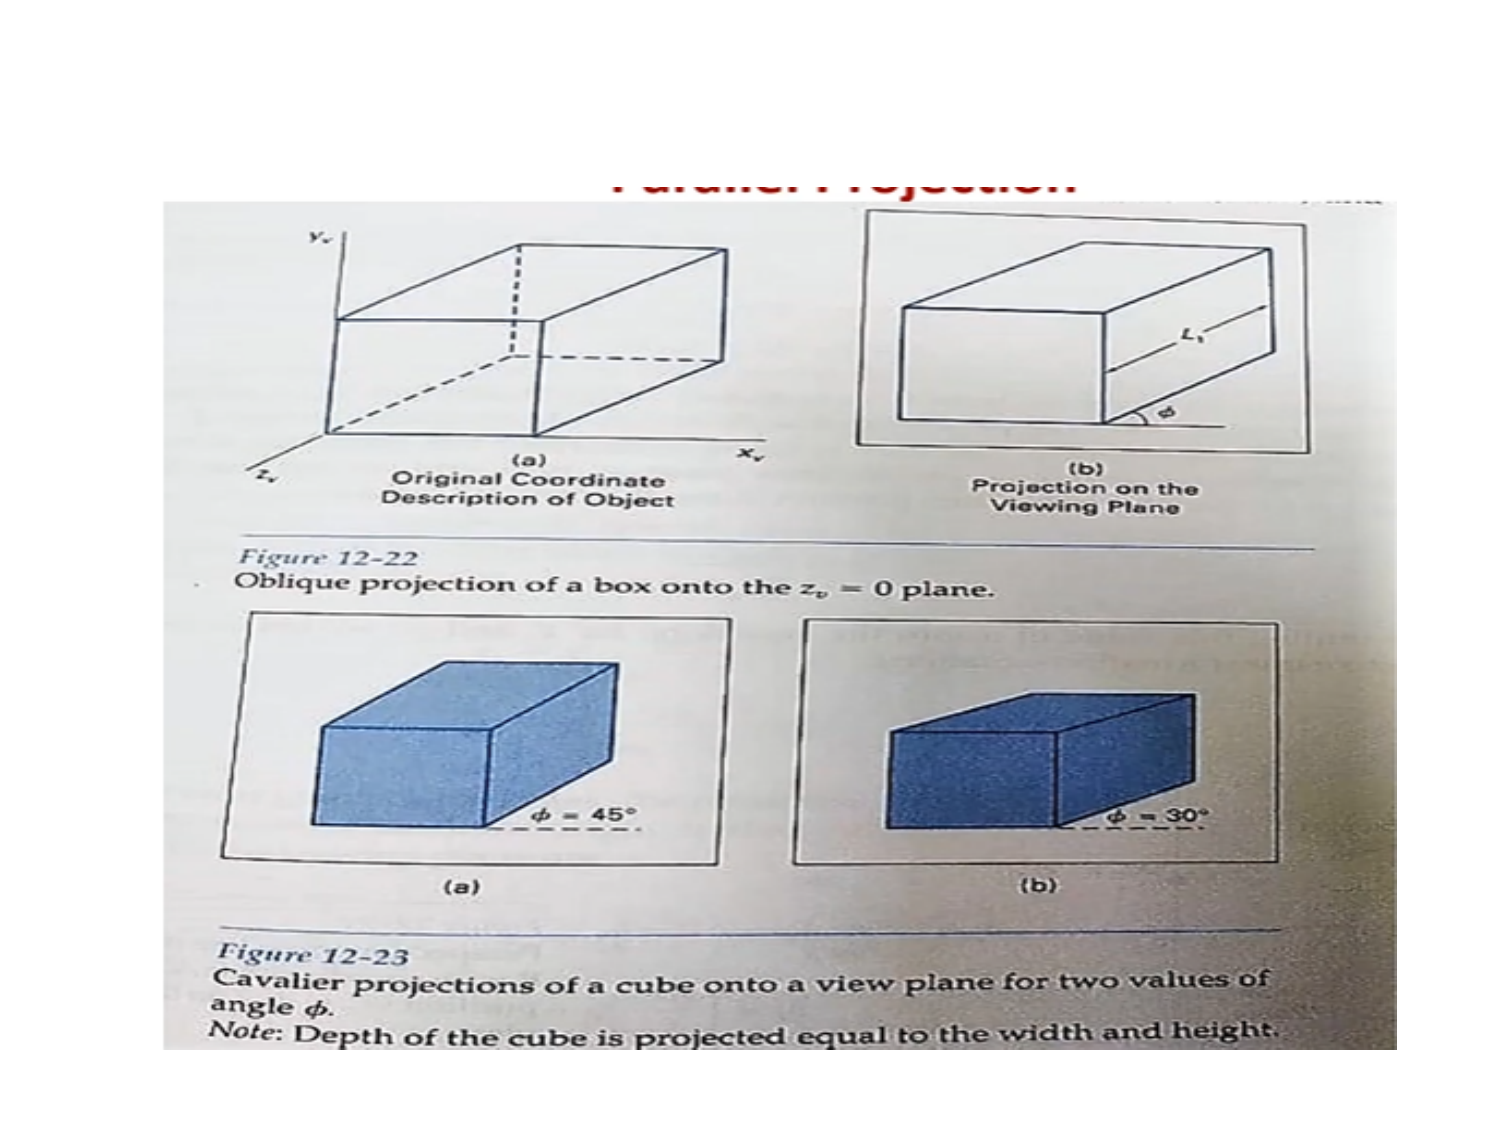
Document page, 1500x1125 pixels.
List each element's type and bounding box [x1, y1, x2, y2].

list [162, 187, 1397, 1050]
